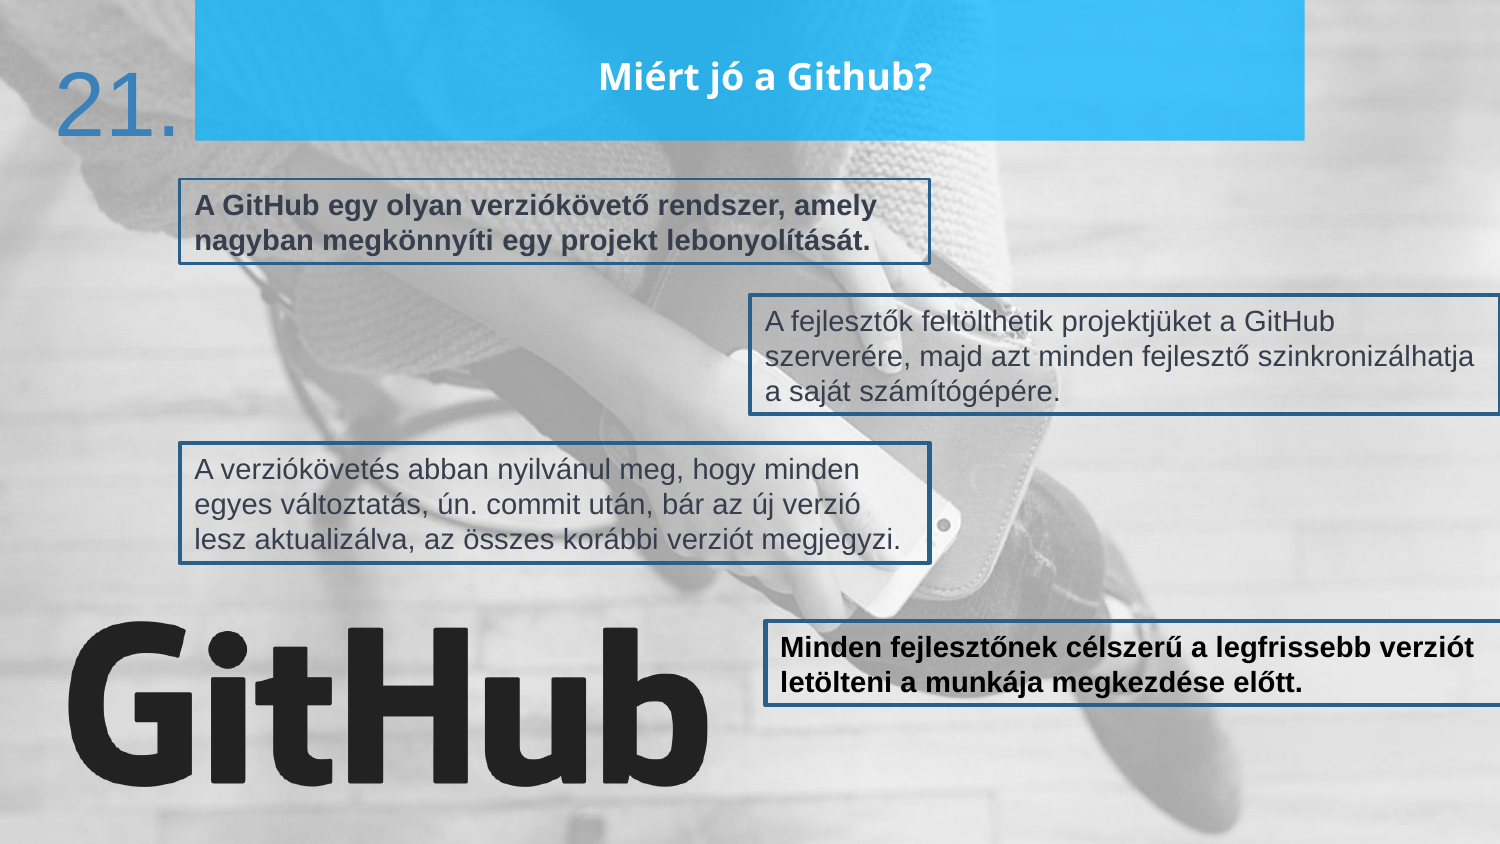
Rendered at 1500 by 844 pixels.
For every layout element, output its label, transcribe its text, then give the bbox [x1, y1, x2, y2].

text_box Minden fejlesztőnek célszerű a legfrissebb verziót letölteni a munkája megkezdése előtt. [765, 620, 1500, 706]
text_box 42. [0, 0, 1500, 844]
text_box A verziókövetés abban nyilvánul meg, hogy minden egyes változtatás, ún. commit után, bár az új verzió lesz aktualizálva, az összes korábbi verziót megjegyzi. [179, 443, 930, 563]
picture [195, 0, 1305, 141]
text_box A GitHub egy olyan verziókövető rendszer, amely nagyban megkönnyíti egy projekt lebonyolítását. [179, 178, 930, 264]
picture [67, 620, 709, 789]
text_box A fejlesztők feltölthetik projektjüket a GitHub szerverére, majd azt minden fejlesztő szinkronizálhatja a saját számítógépére. [749, 294, 1500, 415]
text_box 21. [39, 37, 198, 163]
title Miért jó a Github? [210, 37, 1321, 121]
